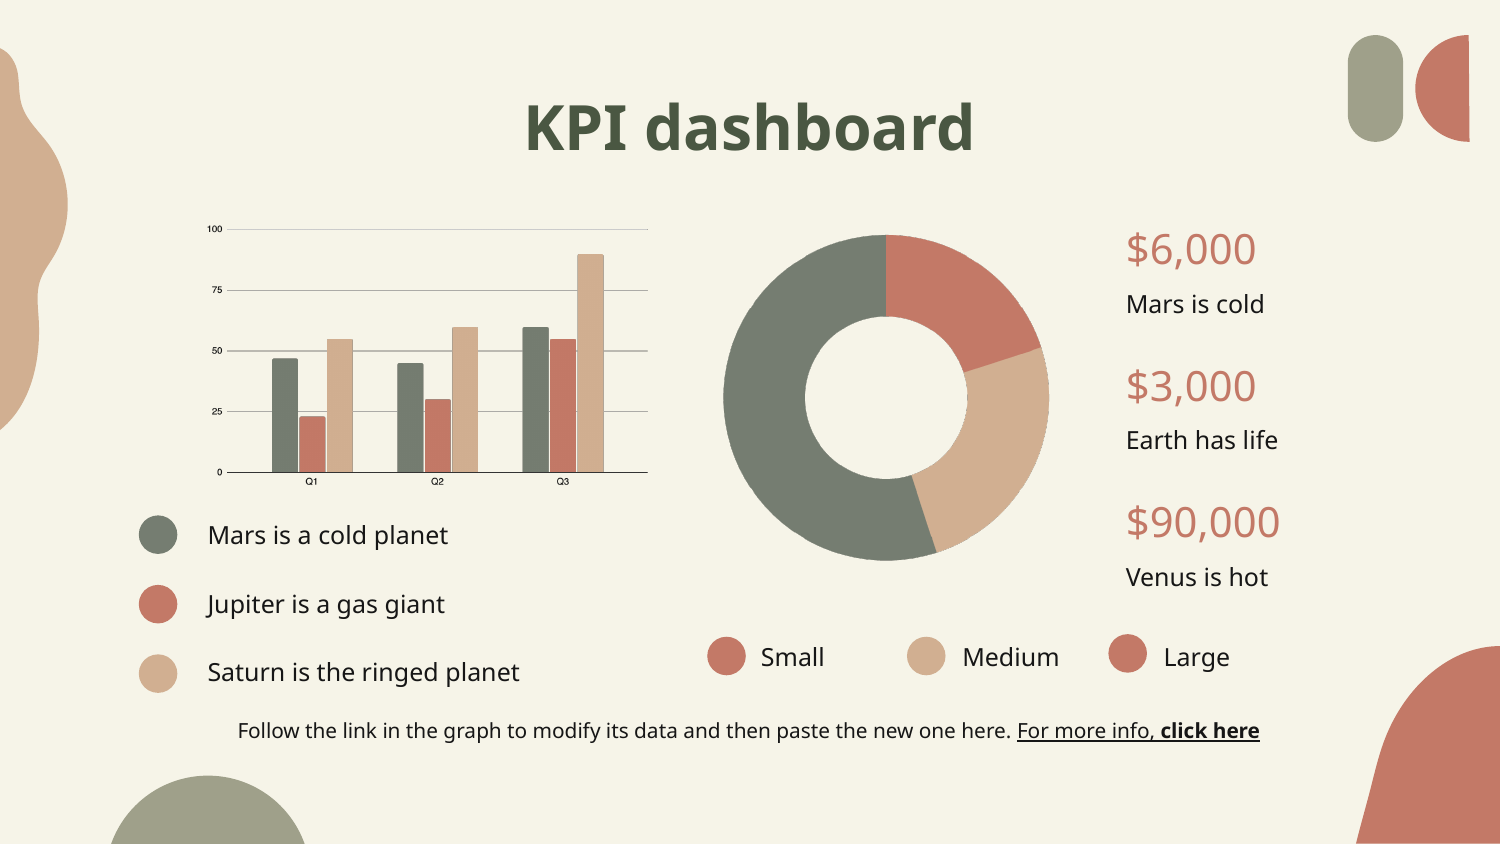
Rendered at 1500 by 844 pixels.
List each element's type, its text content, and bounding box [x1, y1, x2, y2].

text_box Saturn is the ringed planet [192, 643, 649, 700]
text_box $6,000 [1110, 215, 1382, 280]
text_box Large [1148, 628, 1309, 684]
text_box Medium [947, 628, 1107, 684]
text_box [138, 654, 178, 693]
text_box [906, 636, 946, 676]
text_box $3,000 [1110, 351, 1382, 417]
text_box [1108, 634, 1147, 673]
text_box Small [745, 628, 906, 684]
text_box $90,000 [1110, 488, 1382, 554]
text_box Venus is hot [1110, 554, 1382, 599]
text_box [138, 584, 178, 624]
picture [192, 210, 662, 501]
text_box [138, 515, 178, 554]
text_box Earth has life [1110, 417, 1382, 463]
text_box [707, 636, 746, 676]
text_box Mars is a cold planet [192, 508, 649, 563]
title KPI dashboard [118, 72, 1382, 167]
text_box Jupiter is a gas giant [192, 575, 649, 631]
text_box Mars is cold [1110, 280, 1382, 326]
text_box Follow the link in the graph to modify its data and then paste the new one here. For more info, click here [116, 707, 1381, 756]
picture [705, 210, 1068, 586]
